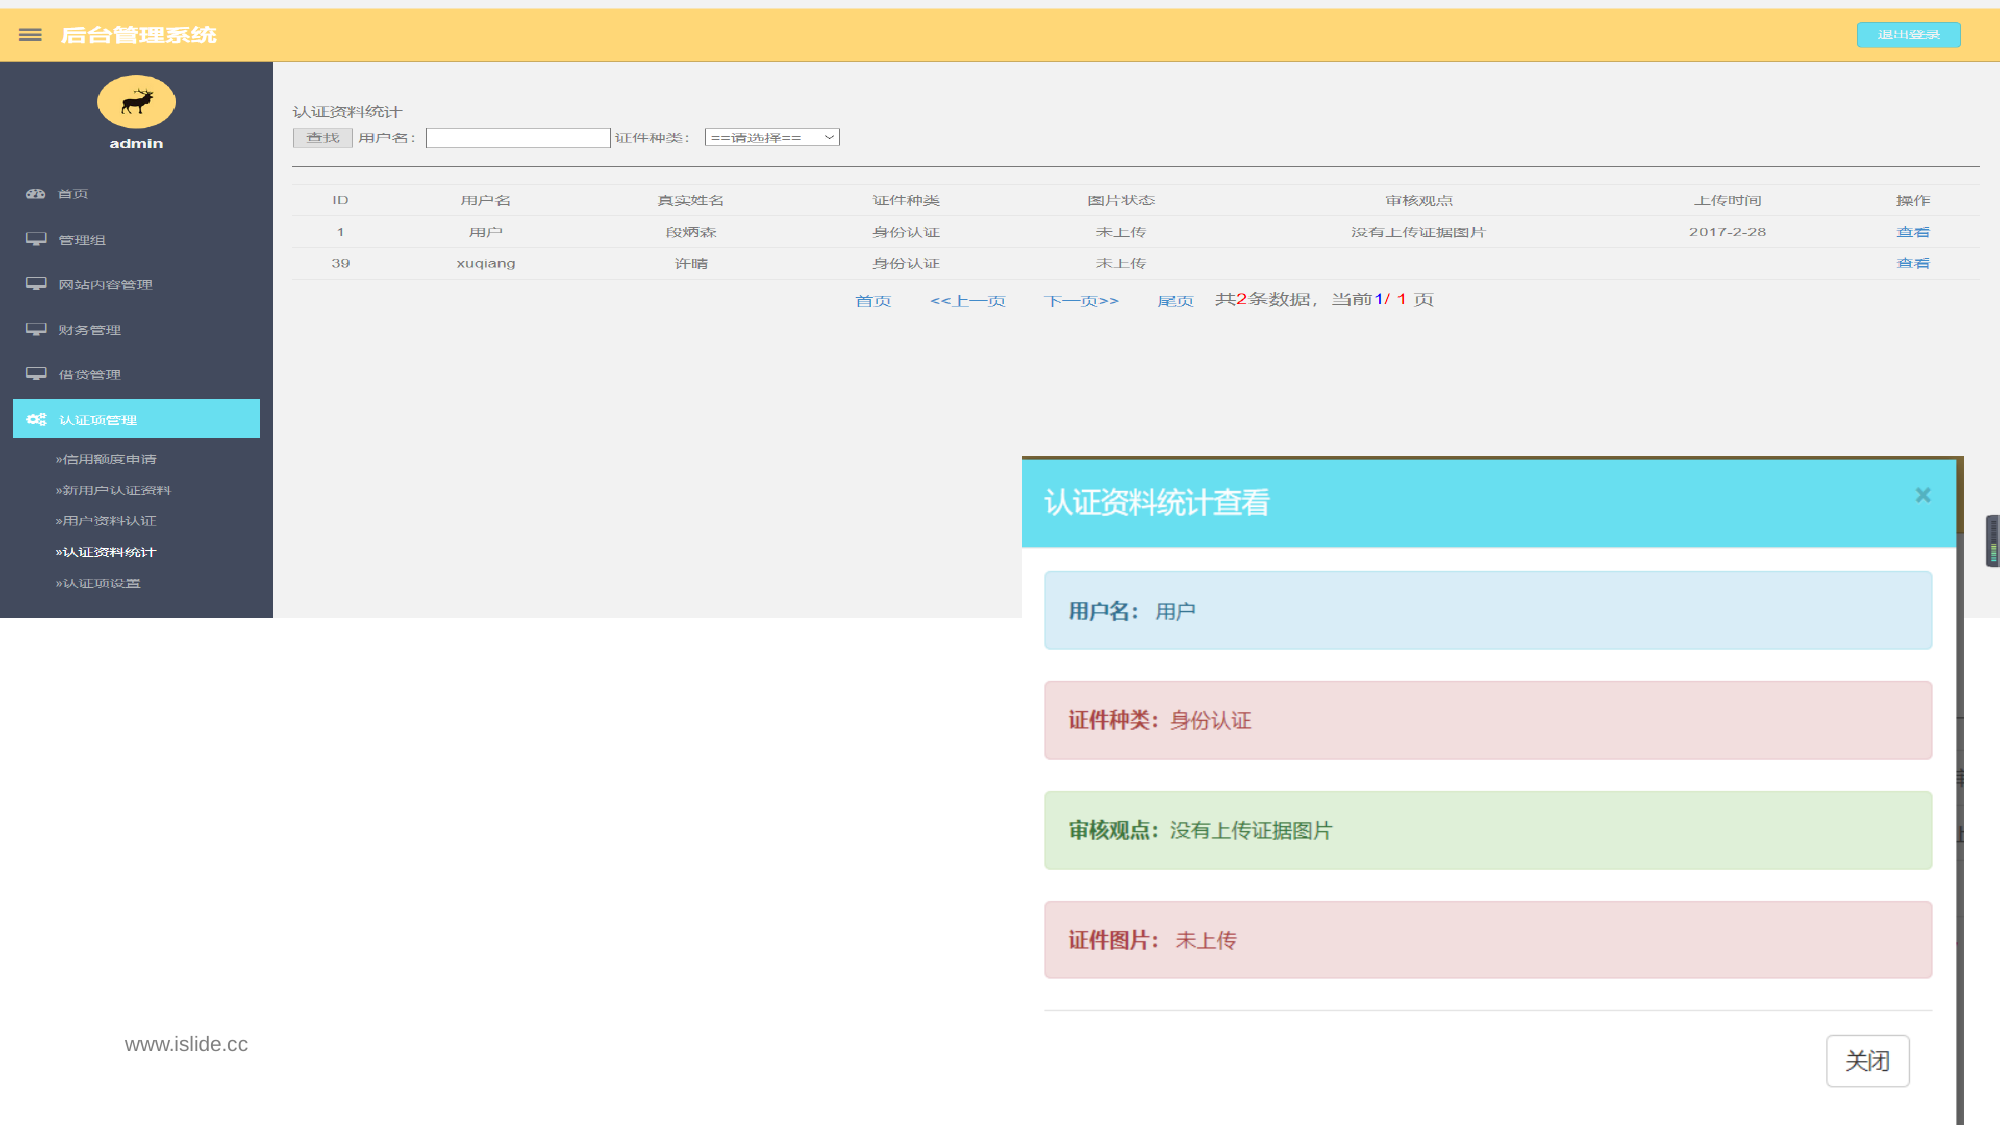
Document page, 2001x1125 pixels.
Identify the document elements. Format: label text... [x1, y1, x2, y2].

footer www.islide.cc [109, 1025, 790, 1060]
picture [0, 0, 2000, 1125]
